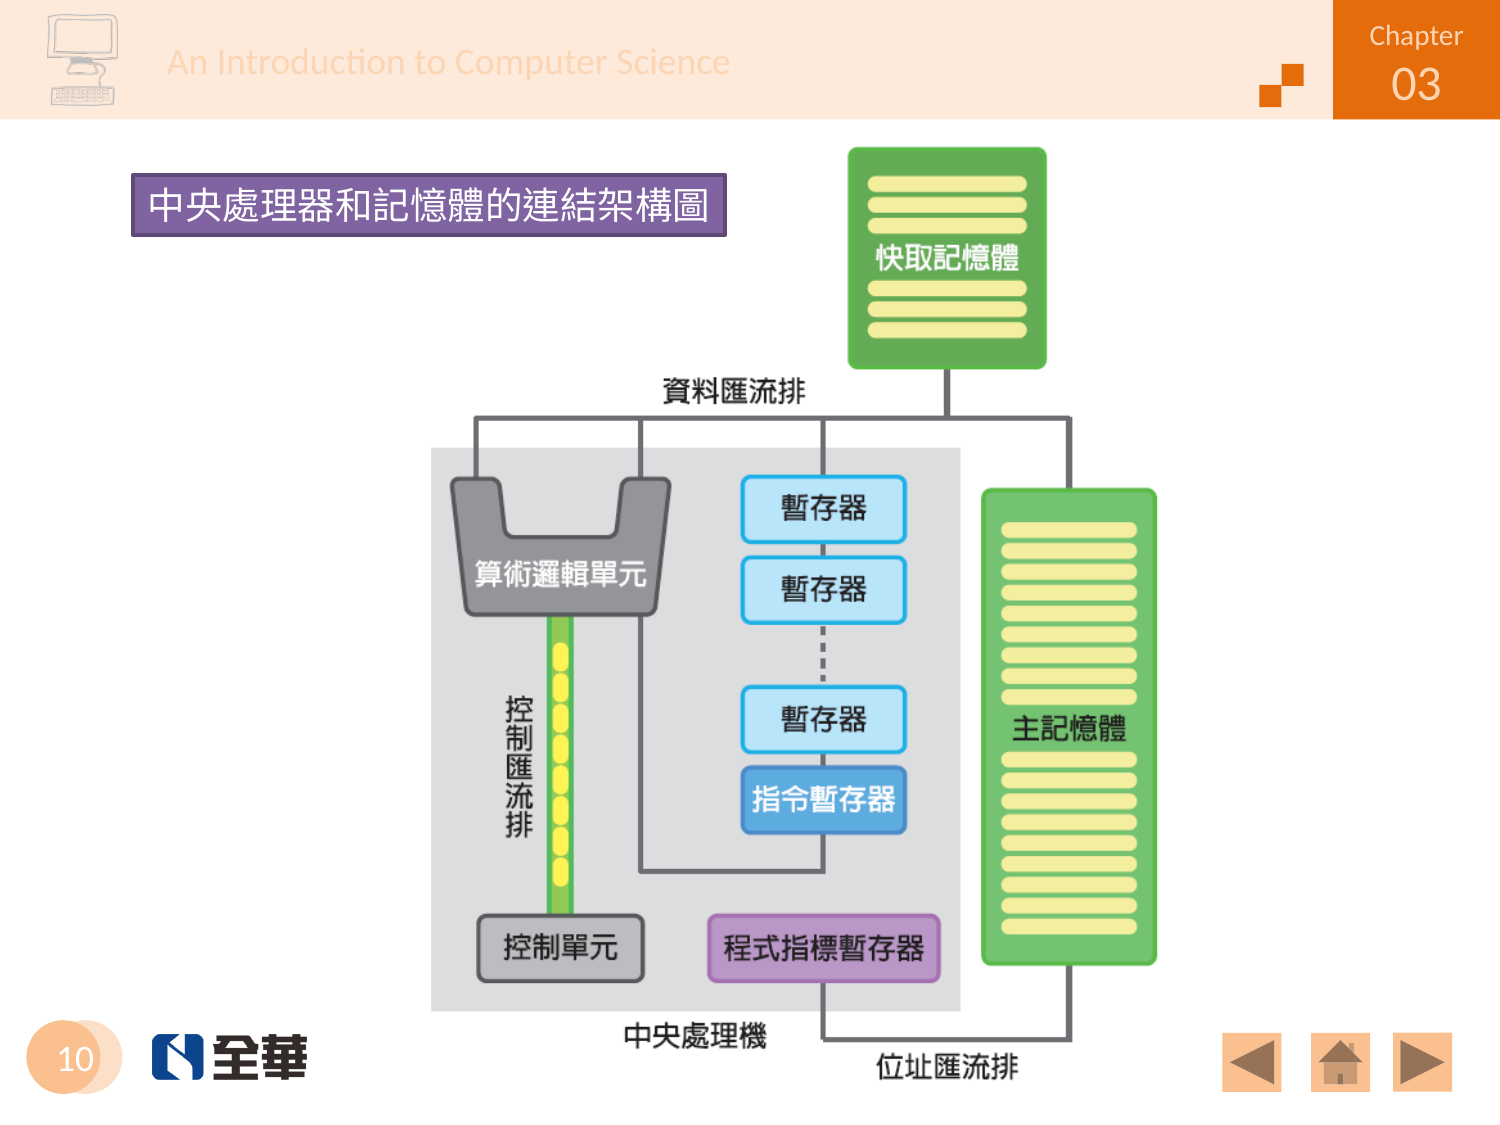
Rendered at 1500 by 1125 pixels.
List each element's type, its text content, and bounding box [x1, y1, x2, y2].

picture [385, 141, 1175, 1087]
text_box 中央處理器和記憶體的連結架構圖 [131, 173, 380, 237]
picture [47, 14, 118, 106]
picture [152, 1034, 307, 1080]
